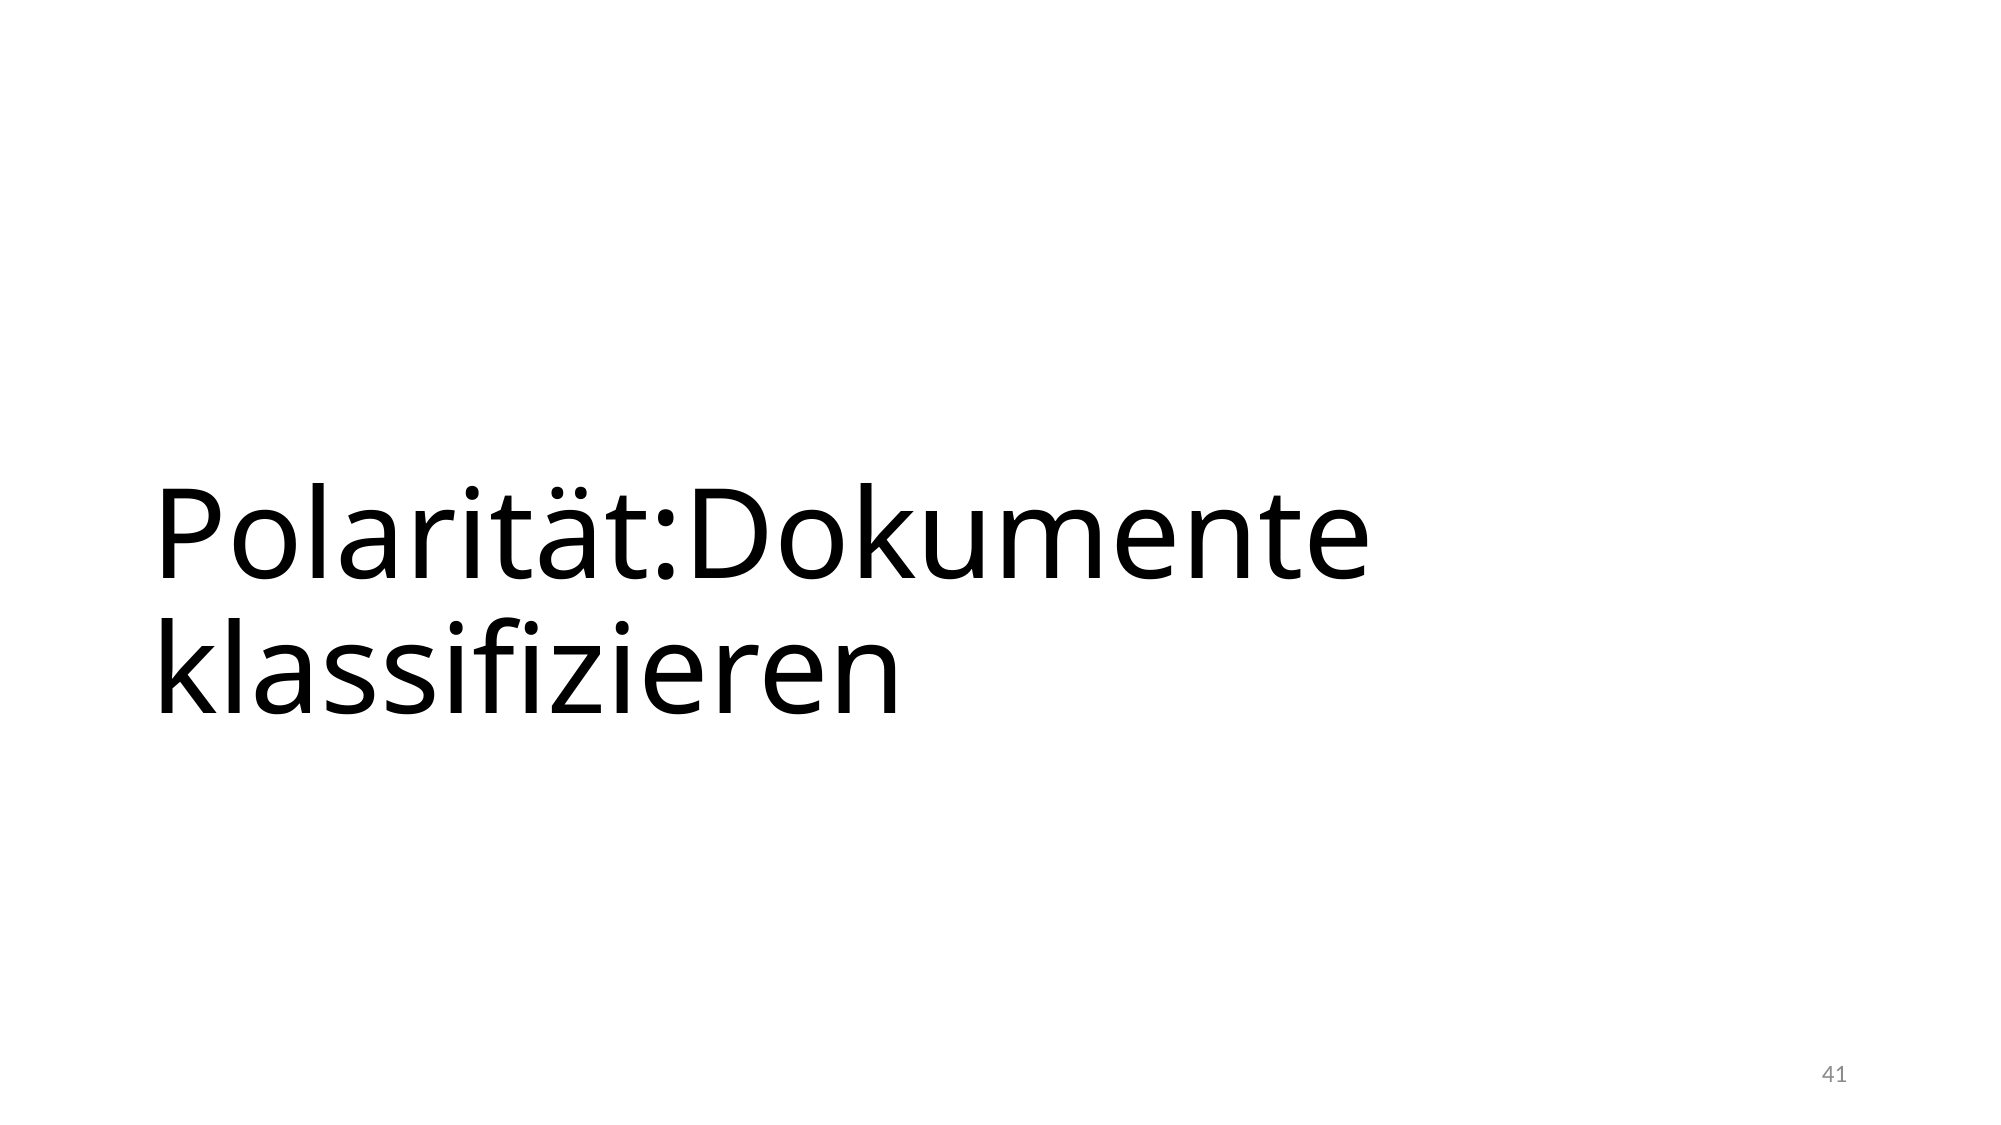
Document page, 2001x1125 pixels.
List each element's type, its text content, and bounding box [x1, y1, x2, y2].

title Polarität:Dokumente klassifizieren [136, 280, 1862, 749]
slide_number 41 [1412, 1042, 1863, 1103]
